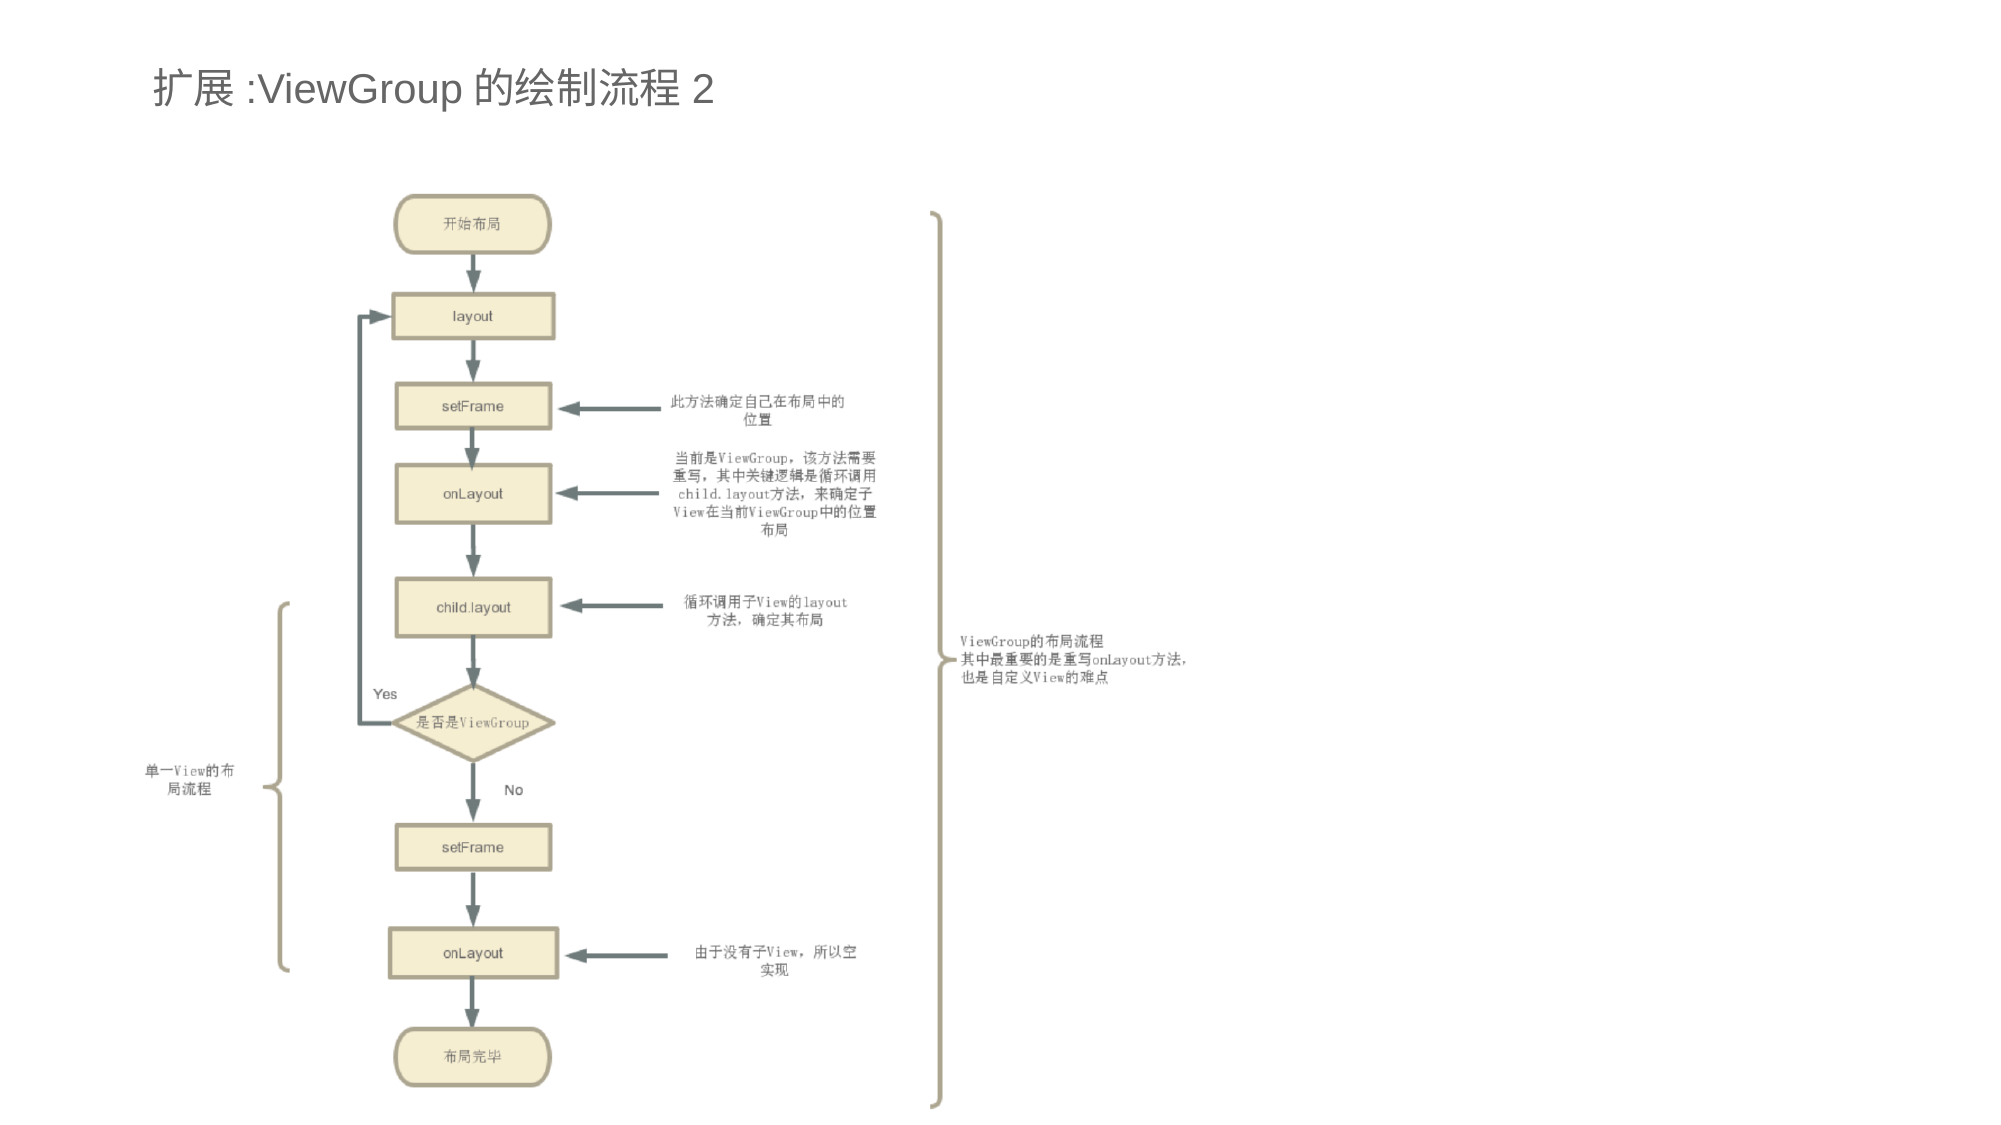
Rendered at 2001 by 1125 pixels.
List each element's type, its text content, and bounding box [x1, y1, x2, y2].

title 扩展:ViewGroup的绘制流程2 [137, 59, 1863, 278]
picture [75, 167, 1214, 1123]
